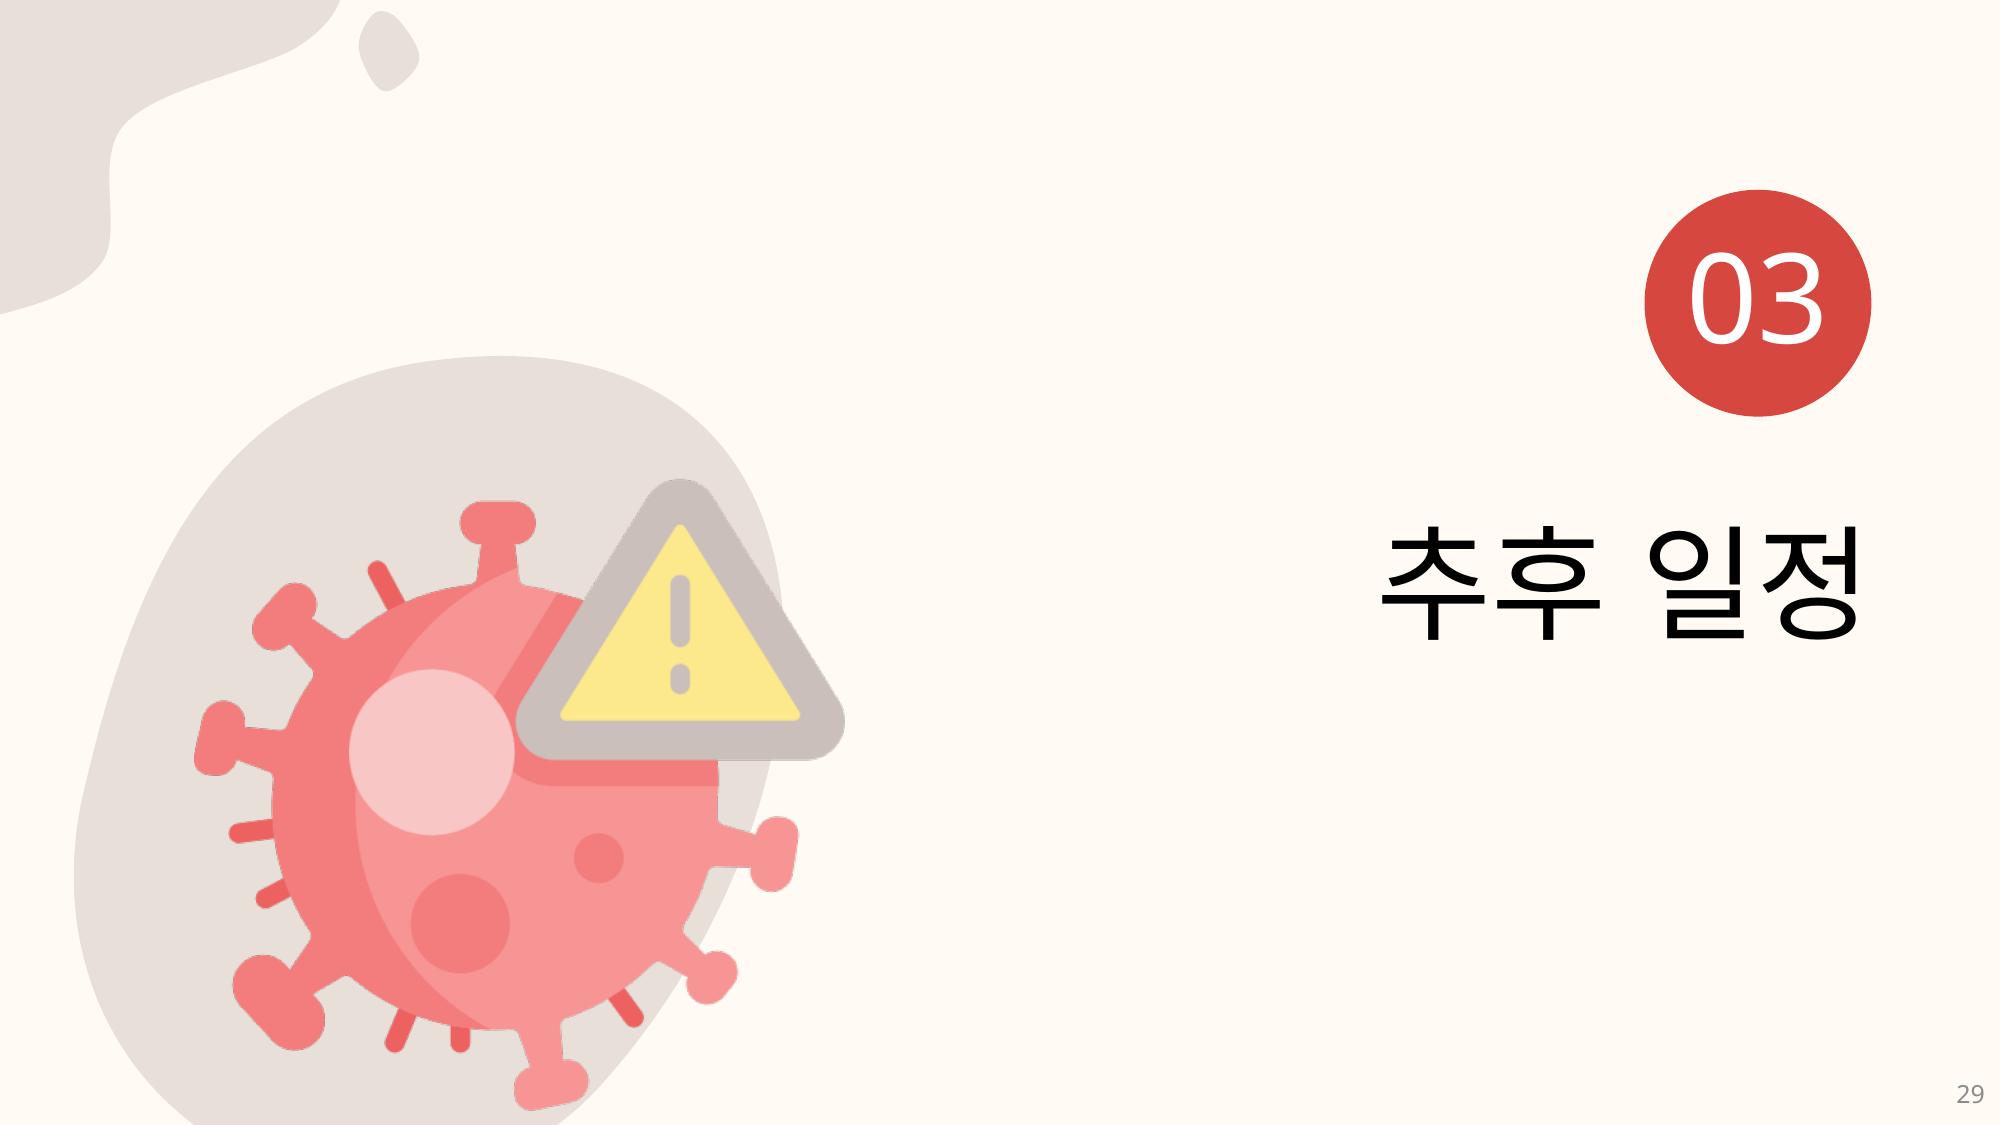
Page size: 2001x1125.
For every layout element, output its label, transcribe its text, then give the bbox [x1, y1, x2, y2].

text_box [357, 10, 421, 93]
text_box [1064, 189, 1872, 763]
text_box [0, 0, 341, 316]
picture [194, 469, 845, 1121]
text_box [73, 507, 563, 1125]
text_box [224, 355, 739, 469]
slide_number 29 [1550, 1065, 2000, 1125]
